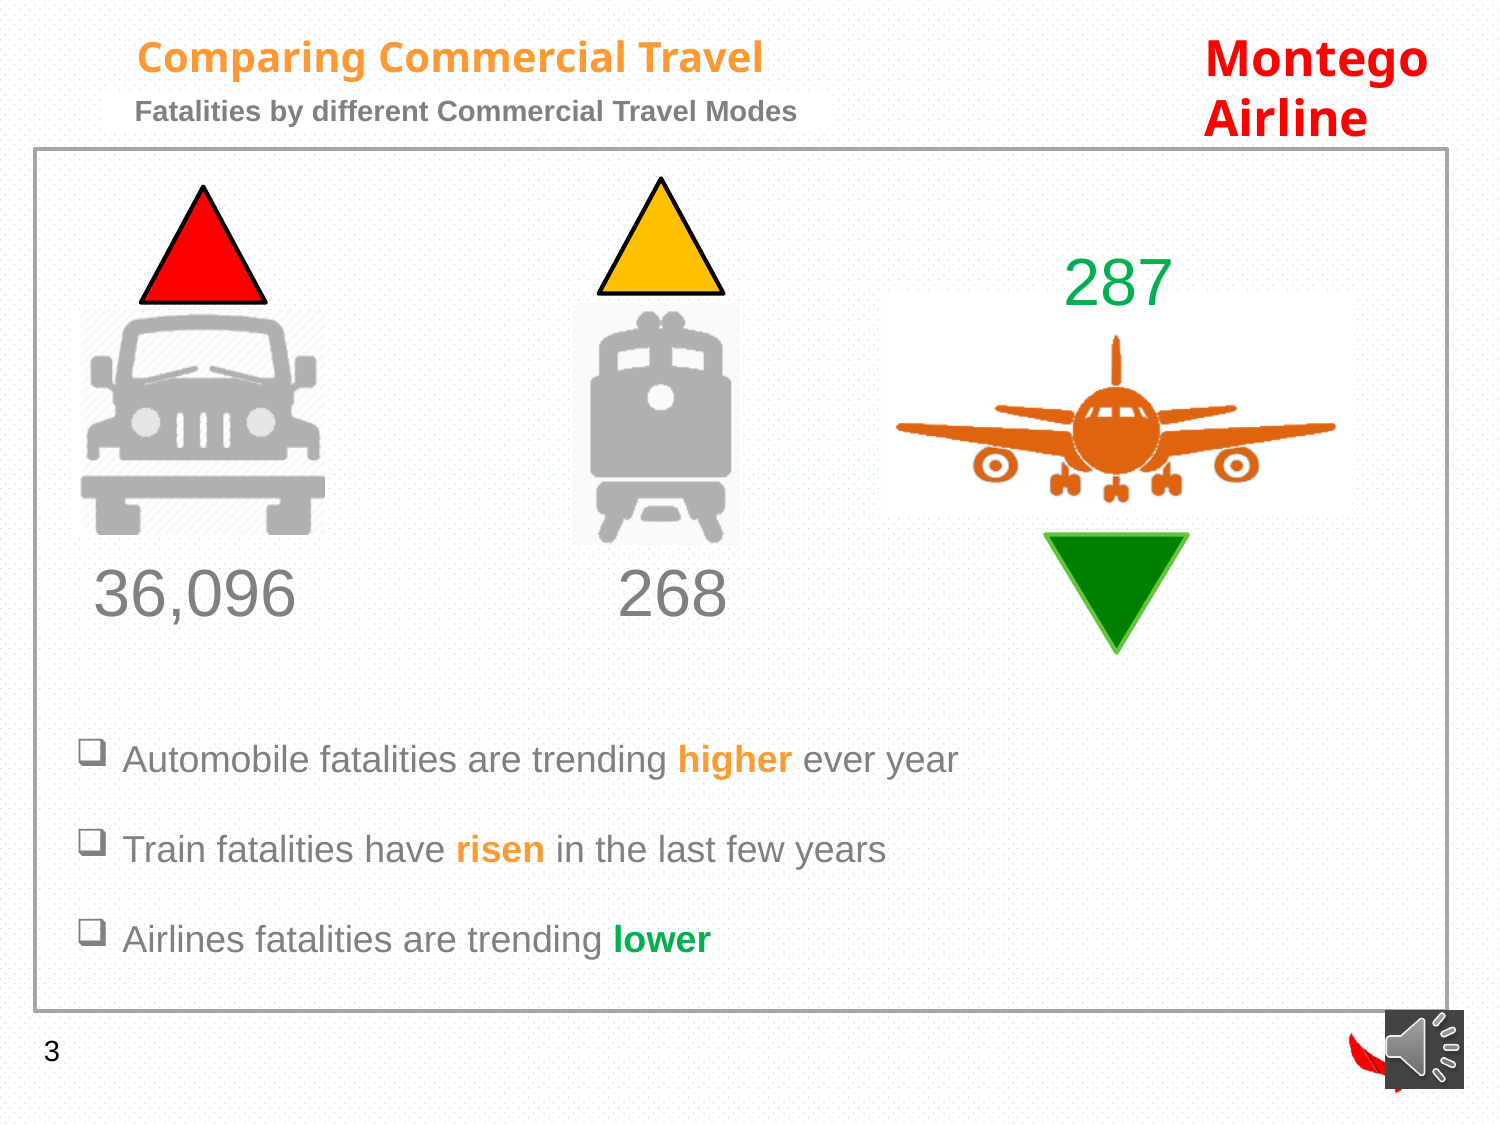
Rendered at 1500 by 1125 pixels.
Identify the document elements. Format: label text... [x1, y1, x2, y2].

text_box 36,096 [71, 542, 320, 638]
picture [0, 0, 1500, 1125]
text_box [596, 176, 726, 296]
text_box [138, 184, 268, 305]
text_box 268 [581, 542, 765, 637]
text_box [1043, 532, 1190, 655]
text_box Montego Airline [1189, 18, 1485, 154]
text_box Automobile fatalities are trending higher ever year Train fatalities have risen in the last few years Airlines fatalities are trending lower [60, 727, 983, 968]
slide_number 3 [5, 1024, 76, 1103]
title Fatalities by different Commercial Travel Modes [100, 90, 833, 130]
text_box 287 [1027, 231, 1211, 288]
text_box Comparing Commercial Travel [121, 23, 796, 89]
text_box [33, 147, 1449, 1013]
